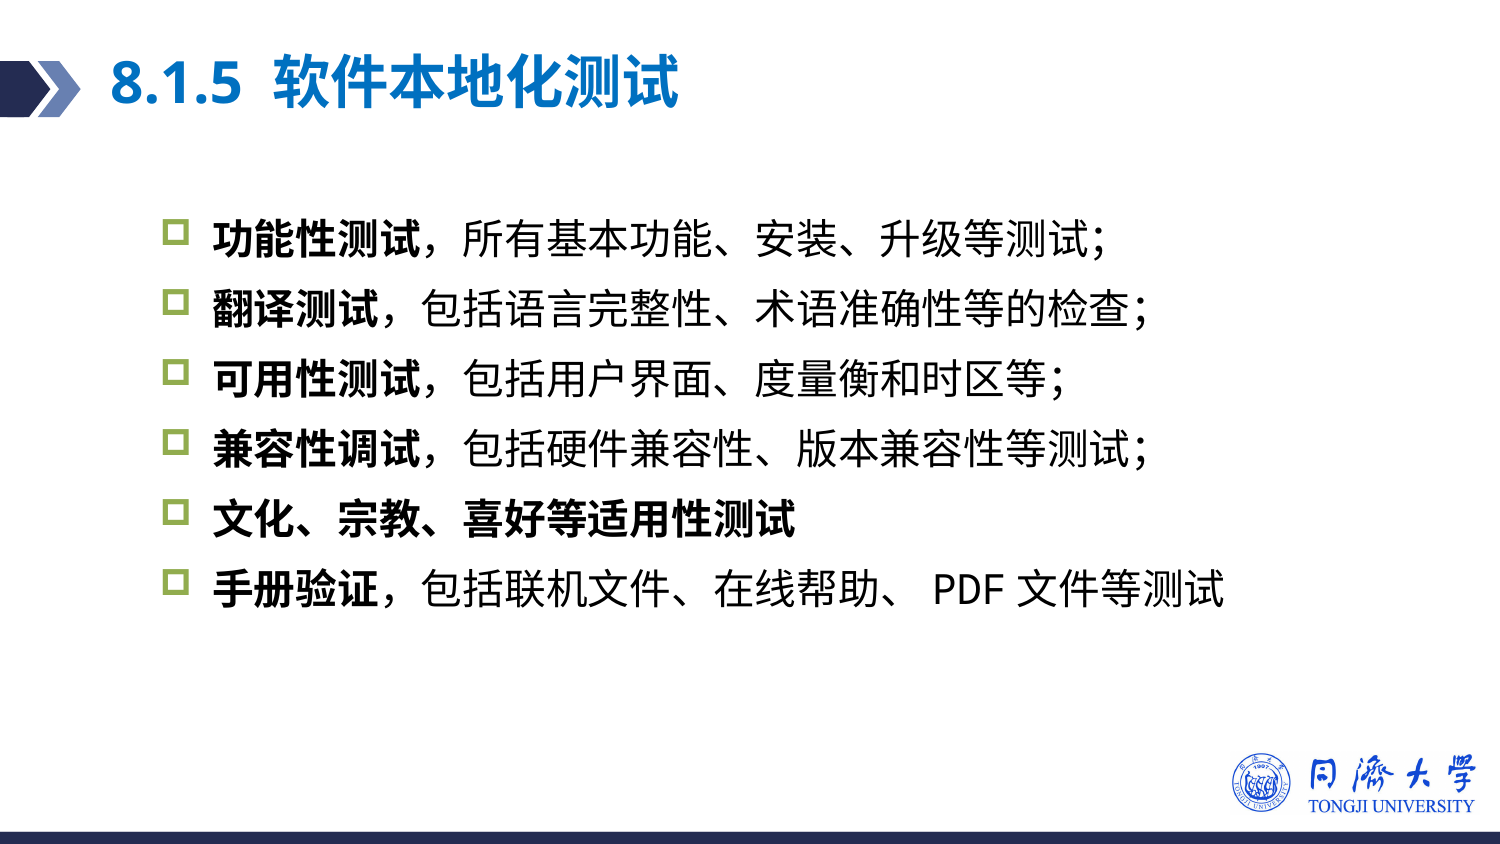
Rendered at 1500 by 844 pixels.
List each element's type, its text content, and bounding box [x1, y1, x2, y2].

text_box 功能性测试，所有基本功能、安装、升级等测试； 翻译测试，包括语言完整性、术语准确性等的检查； 可用性测试，包括用户界面、度量衡和时区等； 兼容性调试，包括硬件兼容性、版本兼容性等测试； 文化、宗教、喜好等适用性测试 手册验证，包括联机文件、在线帮助、PDF文件等测试 [160, 192, 1226, 613]
title 8.1.5 软件本地化测试 [95, 46, 967, 132]
picture [1230, 751, 1480, 815]
